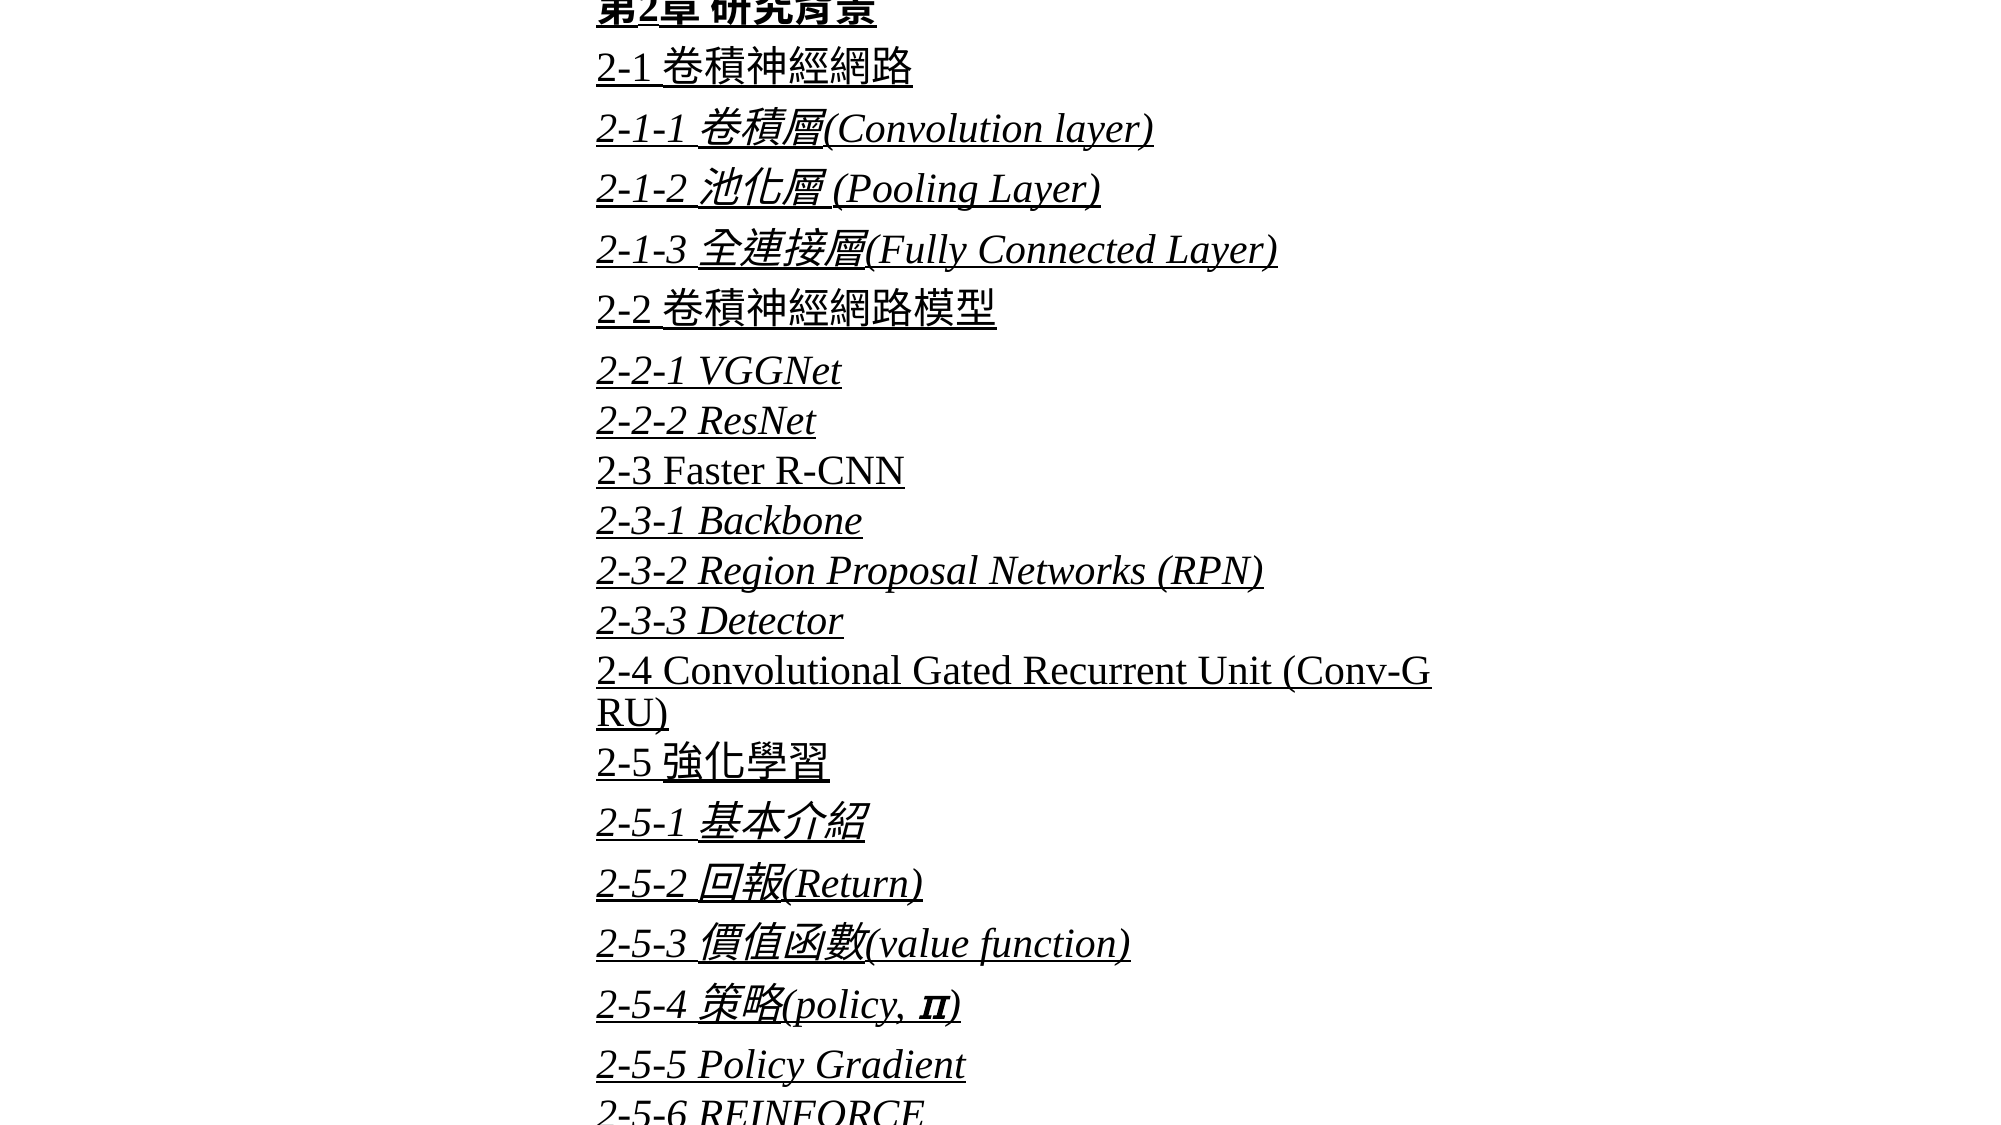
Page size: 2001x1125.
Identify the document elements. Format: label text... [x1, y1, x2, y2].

text_box 第2章 研究背景 2-1 卷積神經網路 2-1-1 卷積層(Convolution layer) 2-1-2 池化層 (Pooling Layer) 2-1-3 全連接層(Fully Connected Layer) 2-2 卷積神經網路模型 2-2-1 VGGNet 2-2-2 ResNet 2-3 Faster R-CNN 2-3-1 Backbone 2-3-2 Region Proposal Networks (RPN) 2-3-3 Detector 2-4 Convolutional Gated Recurrent Unit (Conv-GRU) 2-5 強化學習 2-5-1 基本介紹 2-5-2 回報(Return) 2-5-3 價值函數(value function) 2-5-4 策略(policy, π) 2-5-5 Policy Gradient 2-5-6 REINFORCE 2-6 drl-RPN [531, 0, 1469, 1125]
